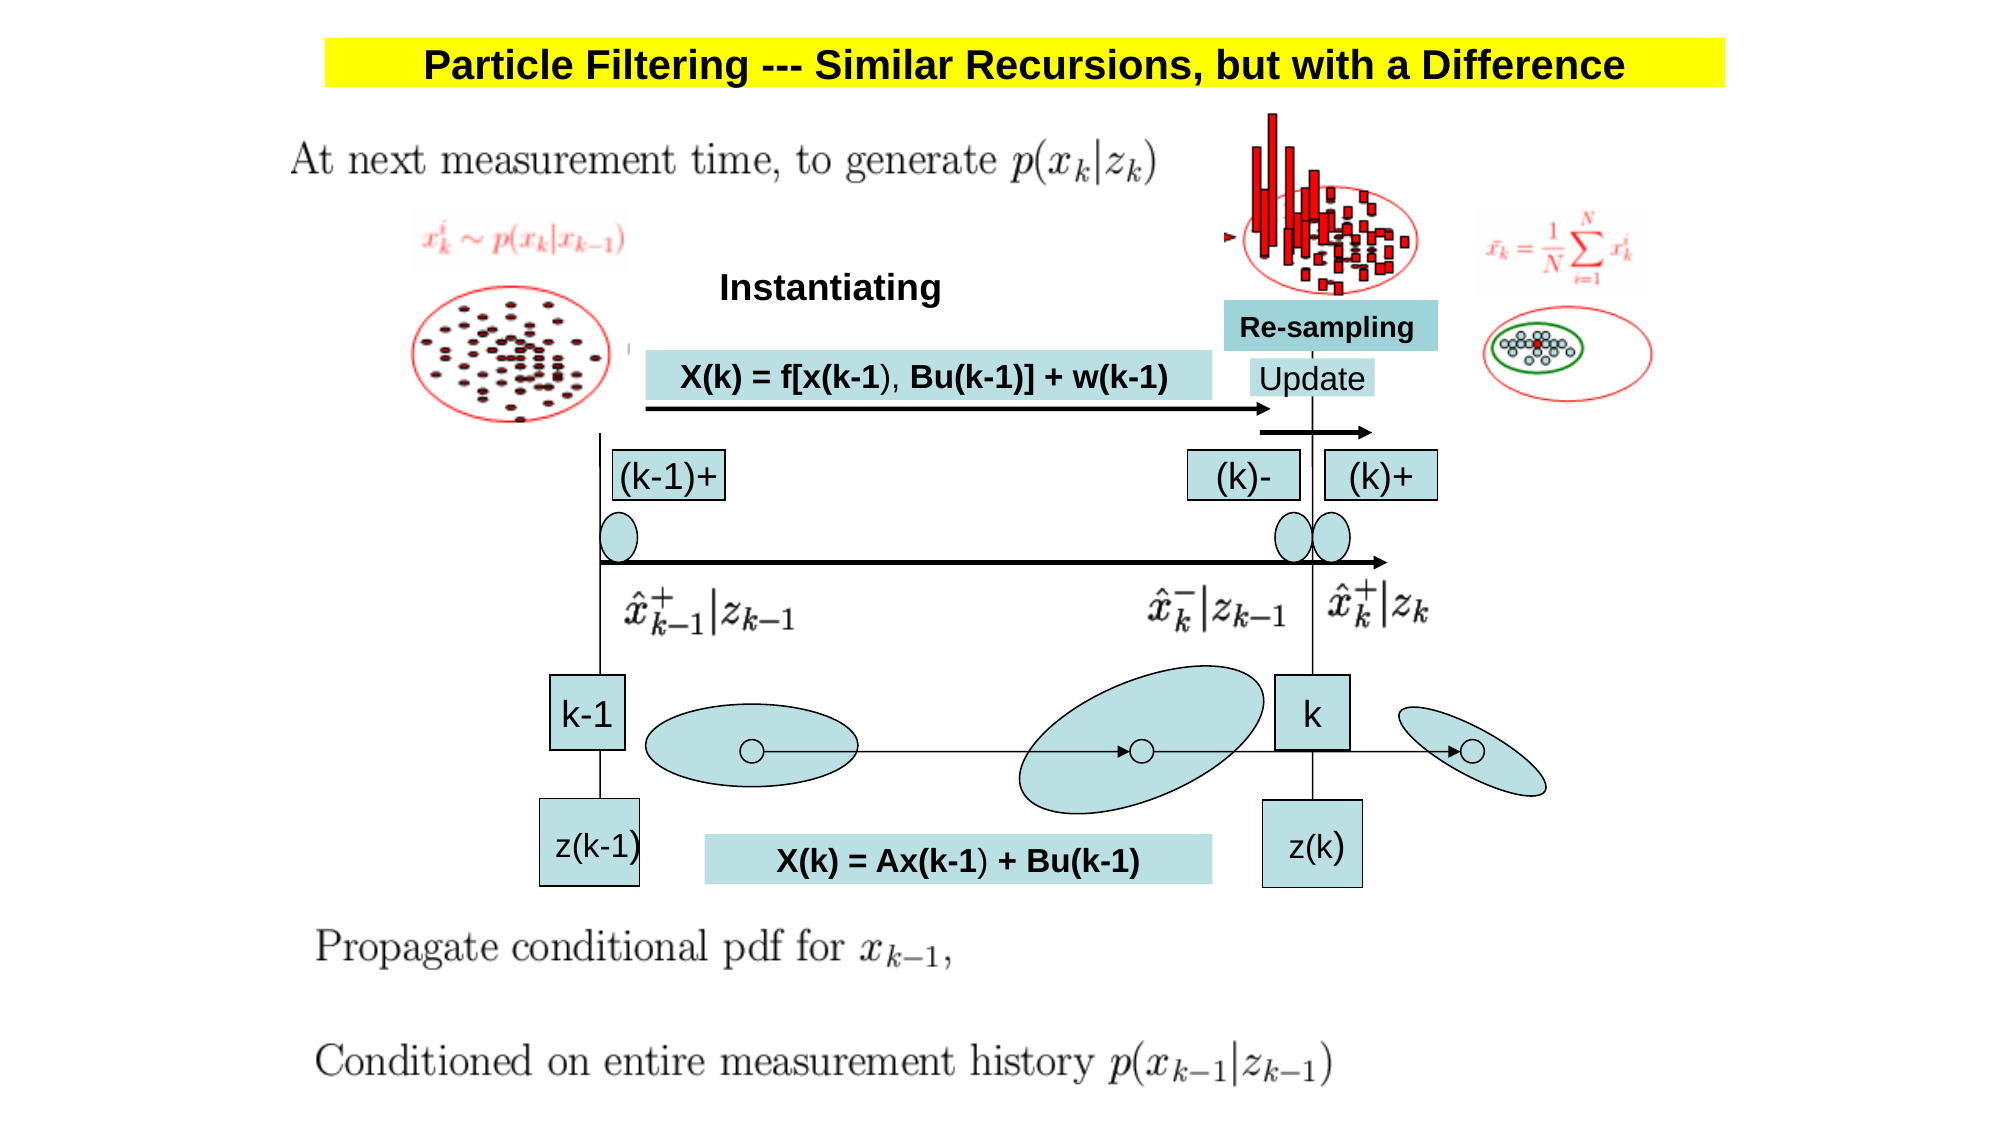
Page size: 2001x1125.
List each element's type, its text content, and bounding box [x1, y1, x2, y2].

text_box [1259, 426, 1373, 439]
text_box [645, 704, 859, 787]
text_box [645, 402, 1271, 416]
text_box [728, 243, 1201, 304]
text_box [1154, 745, 1460, 758]
list [295, 124, 1696, 1100]
picture [312, 912, 1340, 1094]
text_box [1312, 512, 1351, 563]
text_box [740, 739, 764, 763]
title Particle Filtering --- Similar Recursions, but with a Difference [324, 37, 1725, 88]
text_box [1460, 739, 1485, 763]
text_box X(k) = f[x(k-1), Bu(k-1)] + w(k-1) [645, 350, 1213, 400]
text_box Update [1250, 358, 1375, 397]
text_box [1129, 739, 1154, 763]
text_box k-1 [549, 674, 625, 750]
text_box Re-sampling [1224, 301, 1438, 351]
text_box (k)+ [1325, 450, 1438, 500]
text_box [1019, 752, 1234, 814]
text_box [1335, 556, 1388, 569]
picture [1137, 574, 1293, 644]
text_box [764, 745, 1130, 758]
picture [612, 574, 805, 649]
text_box z(k-1) [539, 798, 640, 887]
text_box [1029, 665, 1264, 751]
picture [290, 136, 1167, 188]
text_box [409, 207, 630, 433]
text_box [1472, 207, 1661, 410]
text_box [600, 512, 638, 563]
text_box z(k) [1262, 799, 1363, 888]
text_box Instantiating [704, 255, 977, 316]
text_box [1398, 707, 1547, 797]
text_box k [1274, 674, 1350, 750]
picture [1324, 574, 1438, 638]
text_box (k)- [1187, 450, 1300, 500]
text_box [1275, 512, 1312, 563]
text_box X(k) = Ax(k-1) + Bu(k-1) [704, 834, 1213, 885]
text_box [1224, 101, 1427, 310]
text_box (k-1)+ [612, 450, 725, 500]
